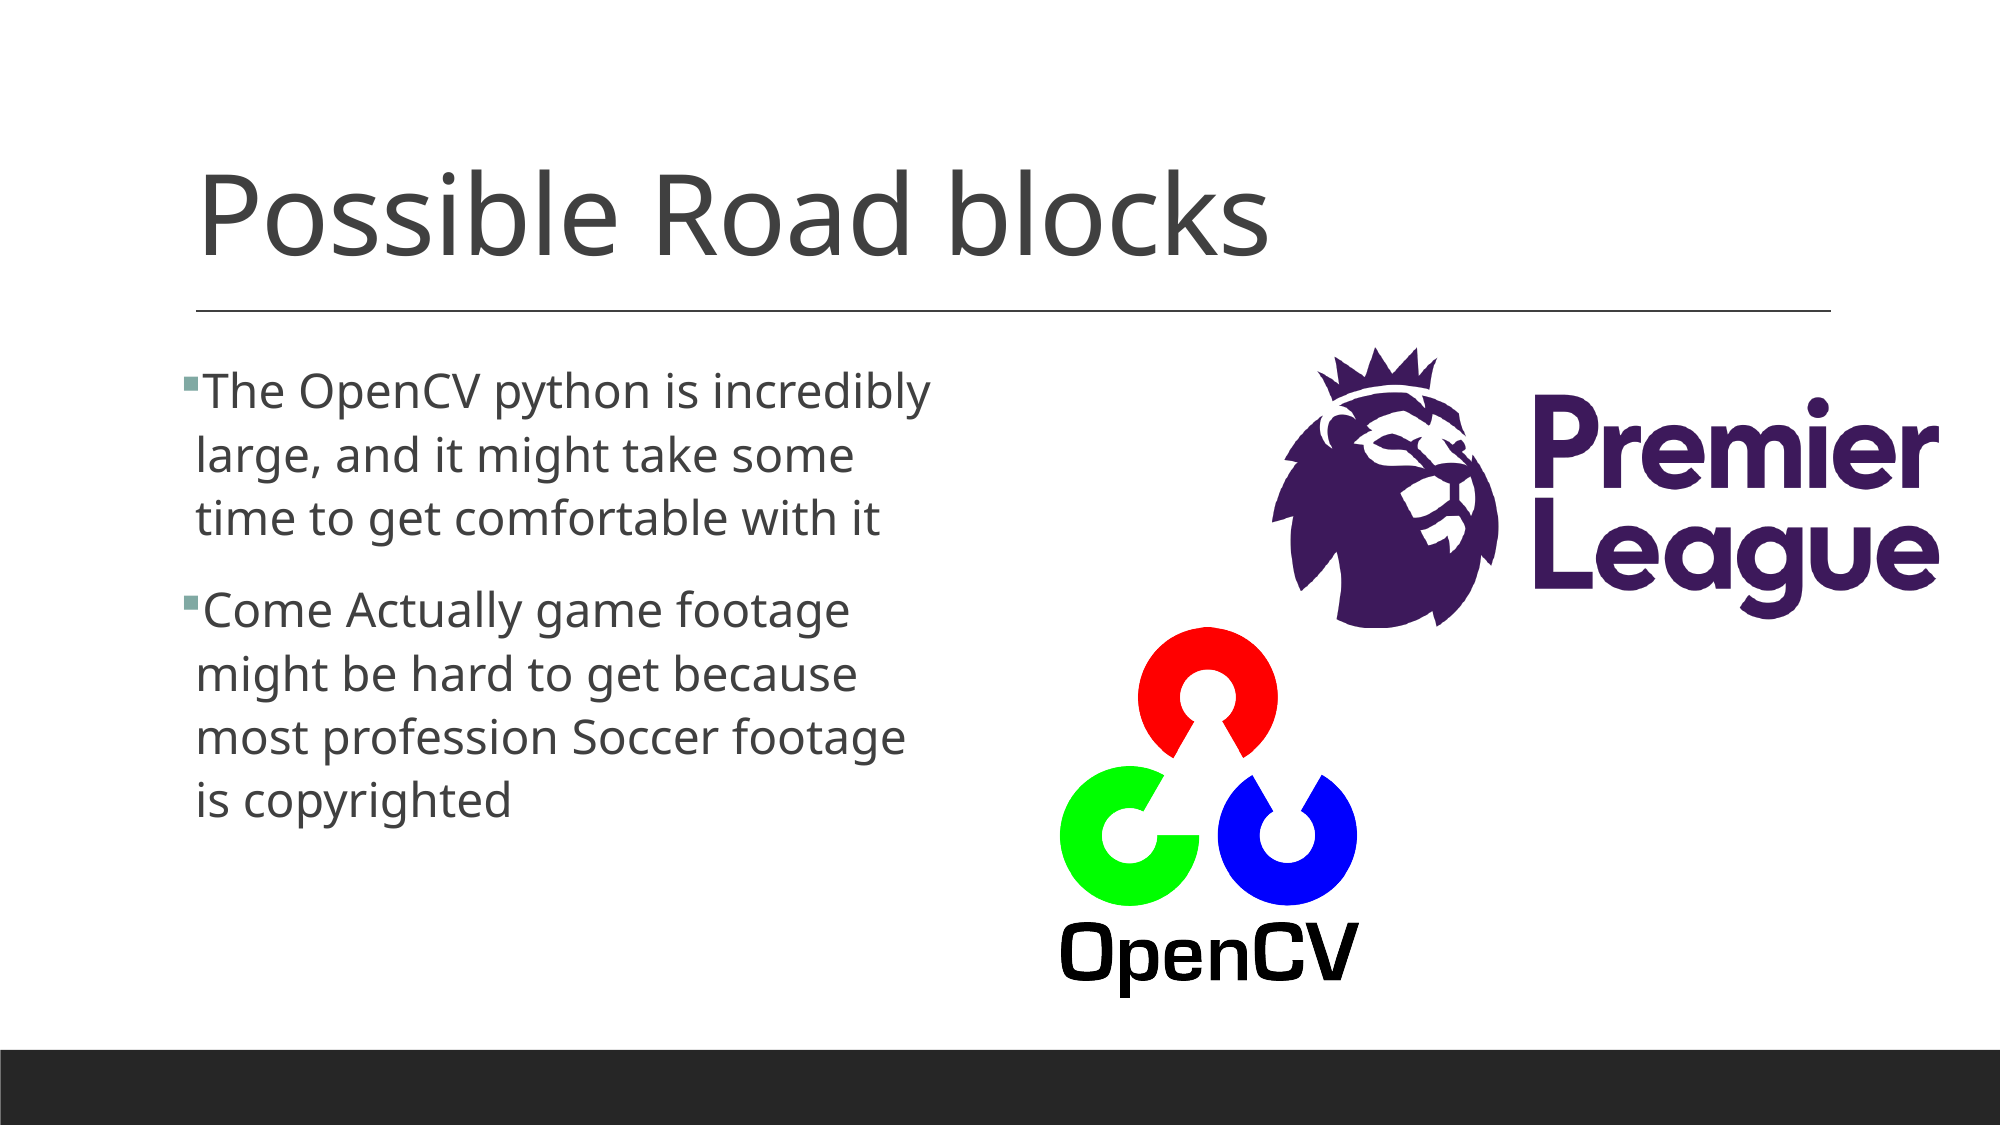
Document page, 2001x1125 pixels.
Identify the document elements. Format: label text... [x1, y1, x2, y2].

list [1058, 627, 1360, 998]
list The OpenCV python is incredibly large, and it might take some time to get comfortable with it Come Actually game footage might be hard to get because most profession Soccer footage is copyrighted [180, 347, 942, 963]
title Possible Road blocks [180, 47, 1830, 285]
picture [1271, 347, 1941, 629]
